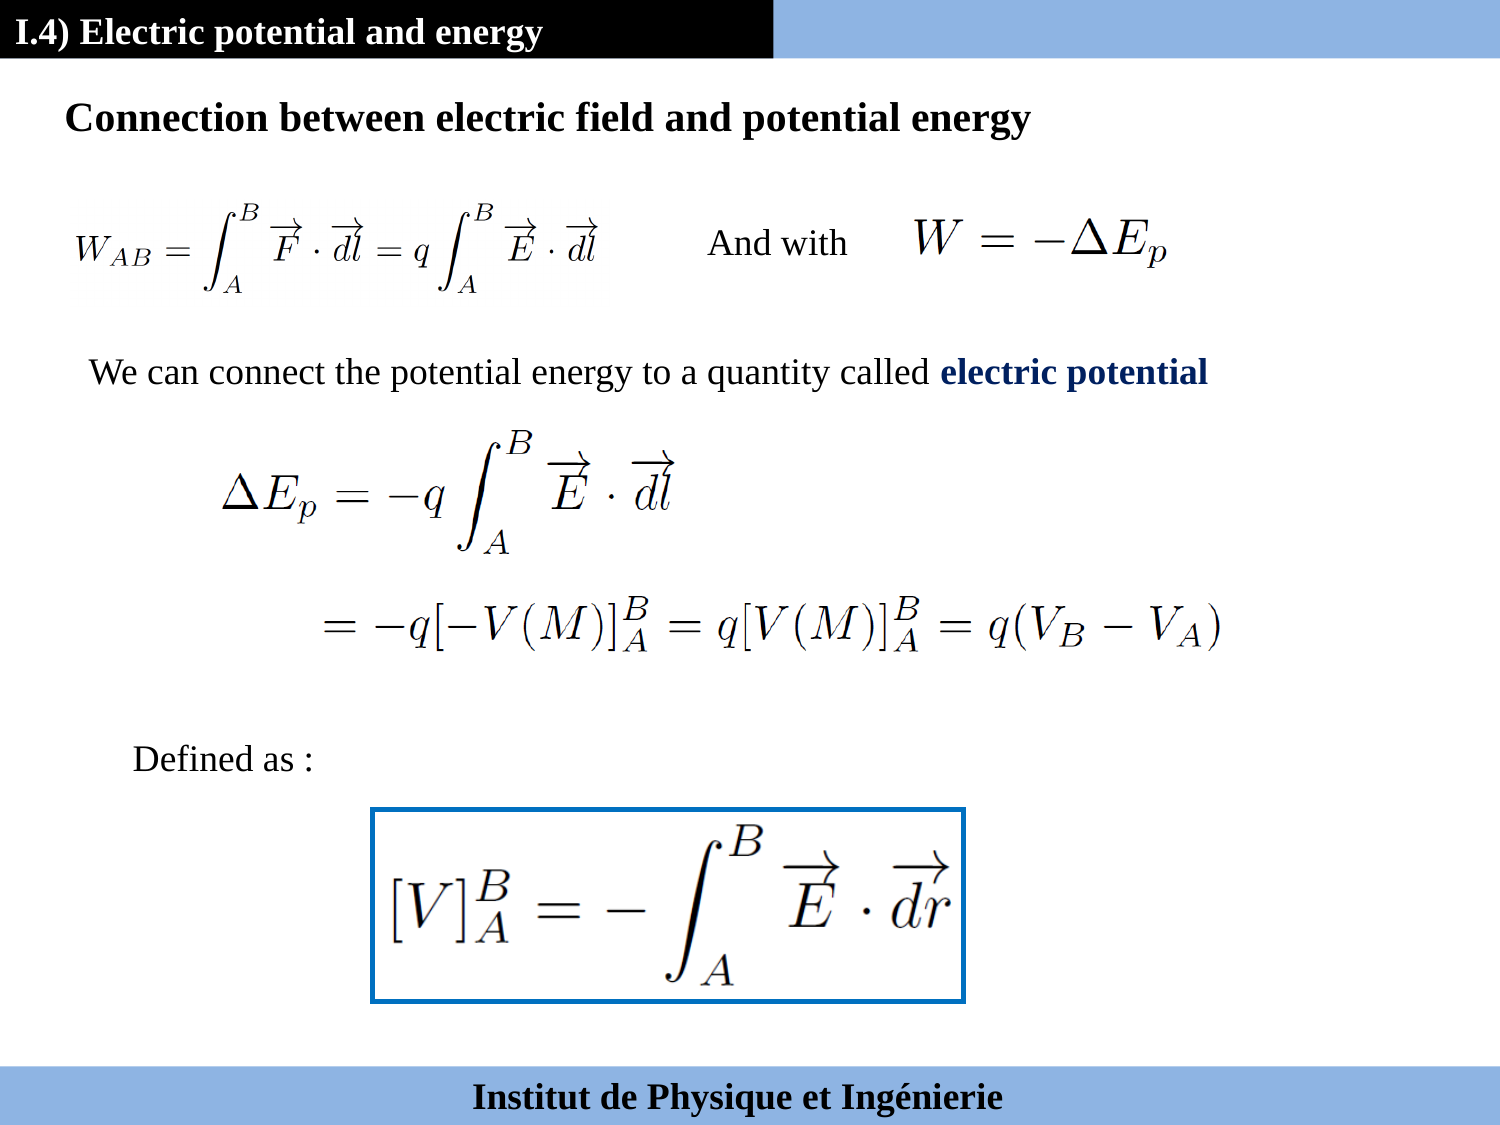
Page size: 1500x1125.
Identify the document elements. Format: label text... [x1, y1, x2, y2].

text_box Connection between electric field and potential energy [49, 82, 1048, 147]
text_box [0, 1064, 400, 1125]
picture [70, 198, 610, 308]
picture [902, 198, 1173, 279]
text_box [775, 0, 1500, 61]
picture [374, 811, 962, 1000]
text_box And with [692, 210, 873, 271]
picture [210, 421, 1225, 673]
text_box [1028, 1064, 1500, 1125]
text_box We can connect the potential energy to a quantity called electric potential [73, 339, 1234, 400]
text_box Institut de Physique et Ingénierie [400, 1064, 1028, 1125]
text_box Defined as : [117, 726, 330, 787]
text_box I.4) Electric potential and energy [0, 0, 844, 60]
